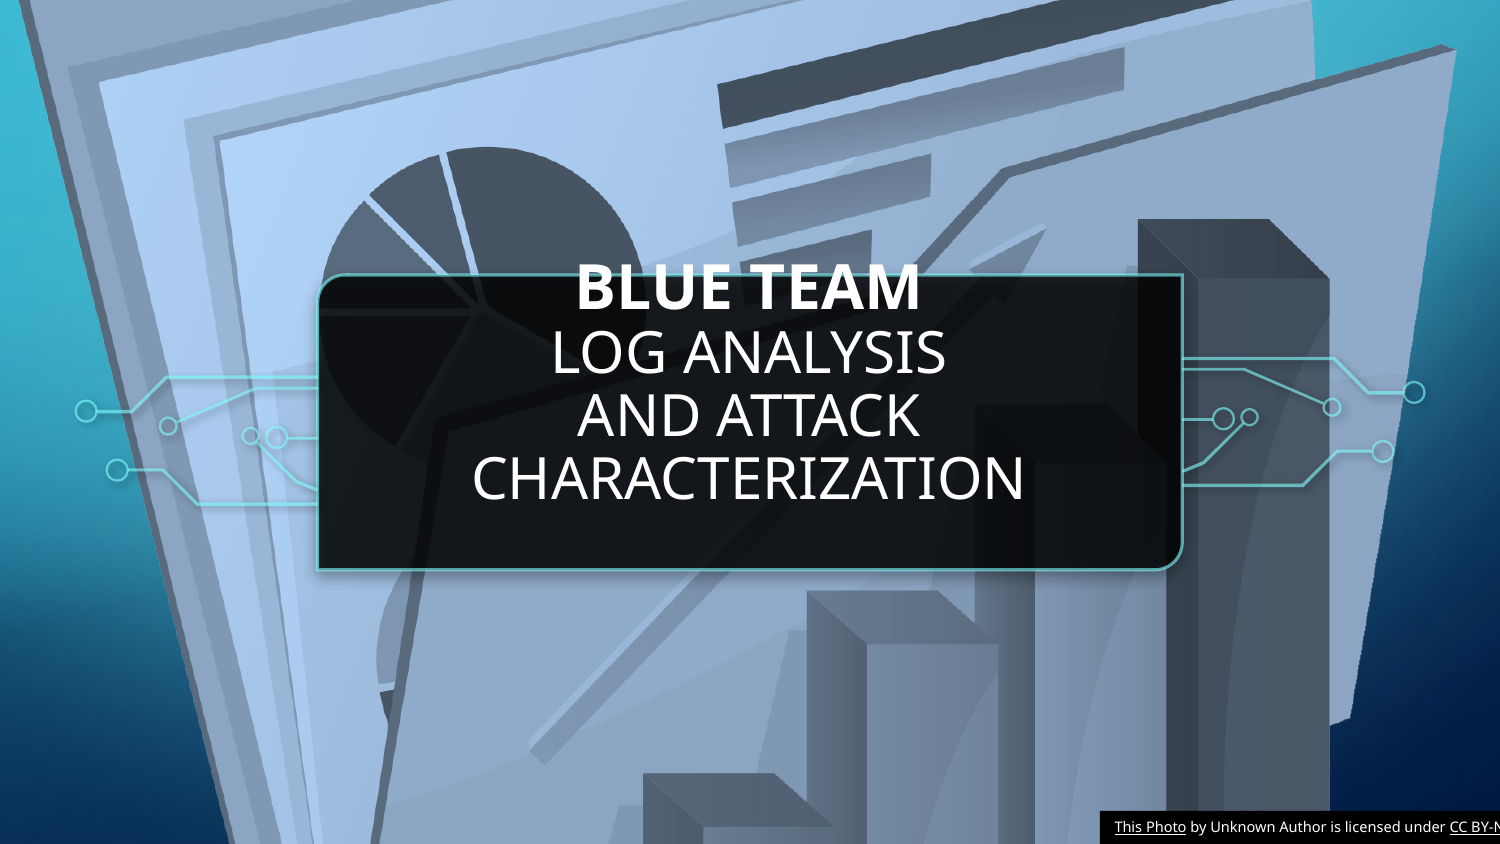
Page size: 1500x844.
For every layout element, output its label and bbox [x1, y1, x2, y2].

text_box [74, 274, 1426, 570]
picture [0, 0, 1500, 844]
